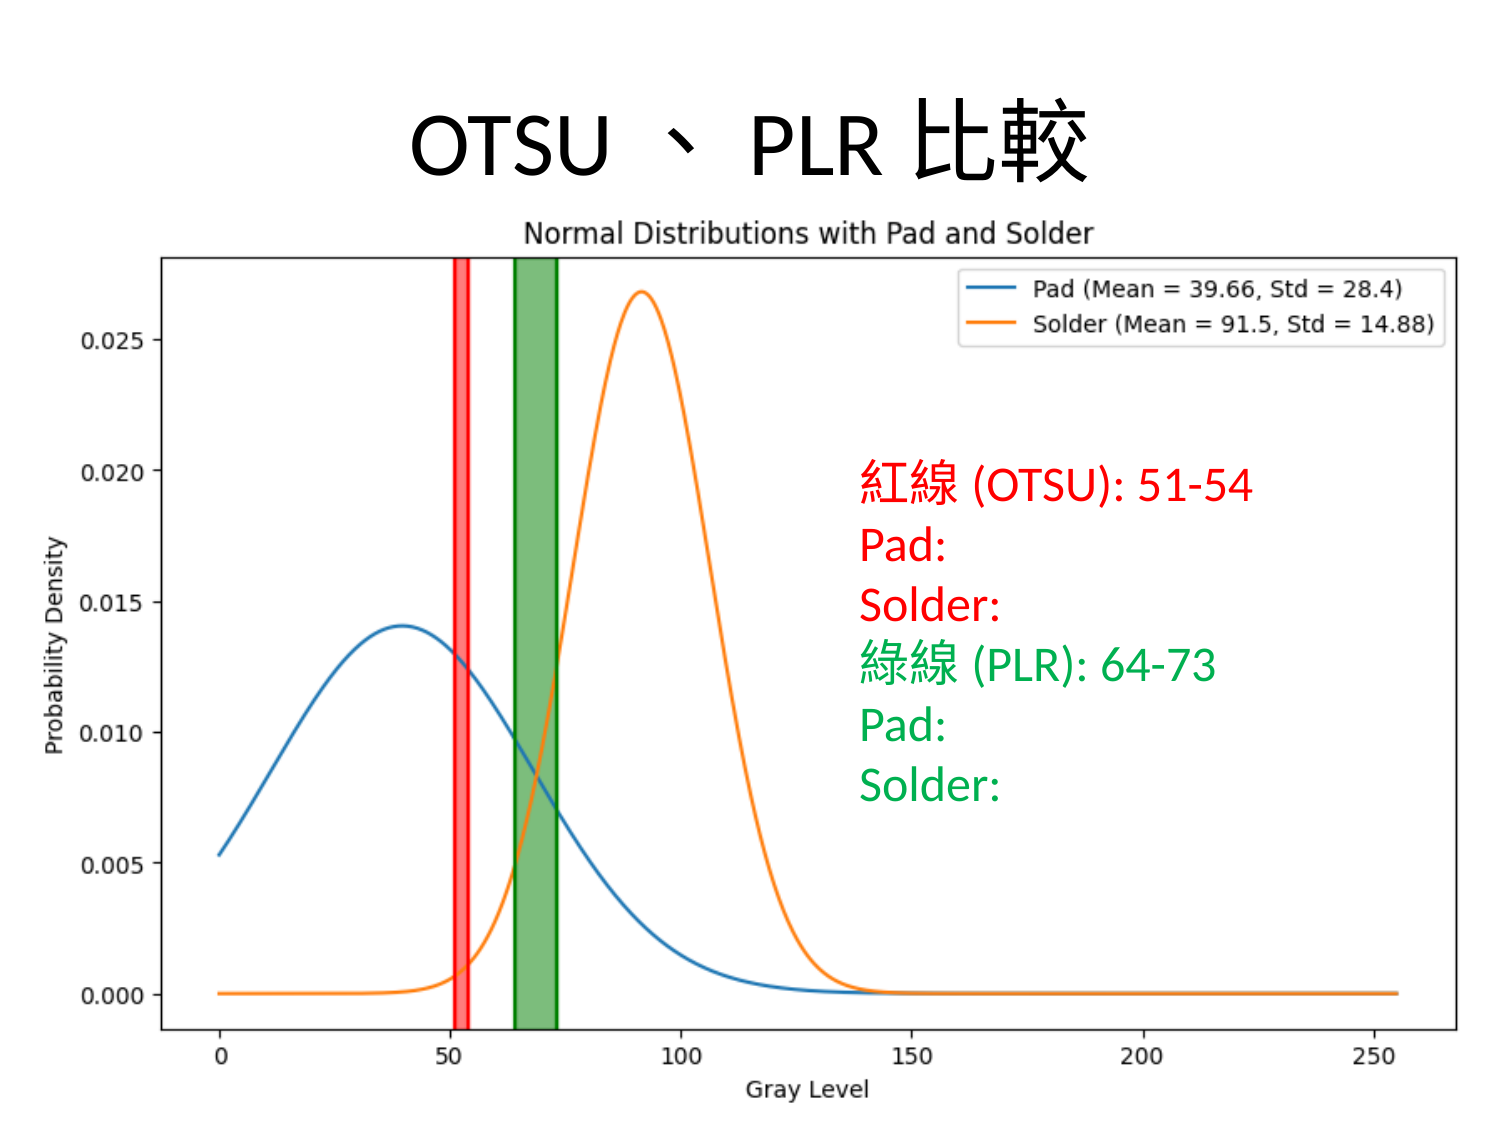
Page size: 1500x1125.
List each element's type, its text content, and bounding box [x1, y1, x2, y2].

title OTSU、PLR比較 [75, 45, 1425, 202]
picture [29, 203, 1471, 1118]
